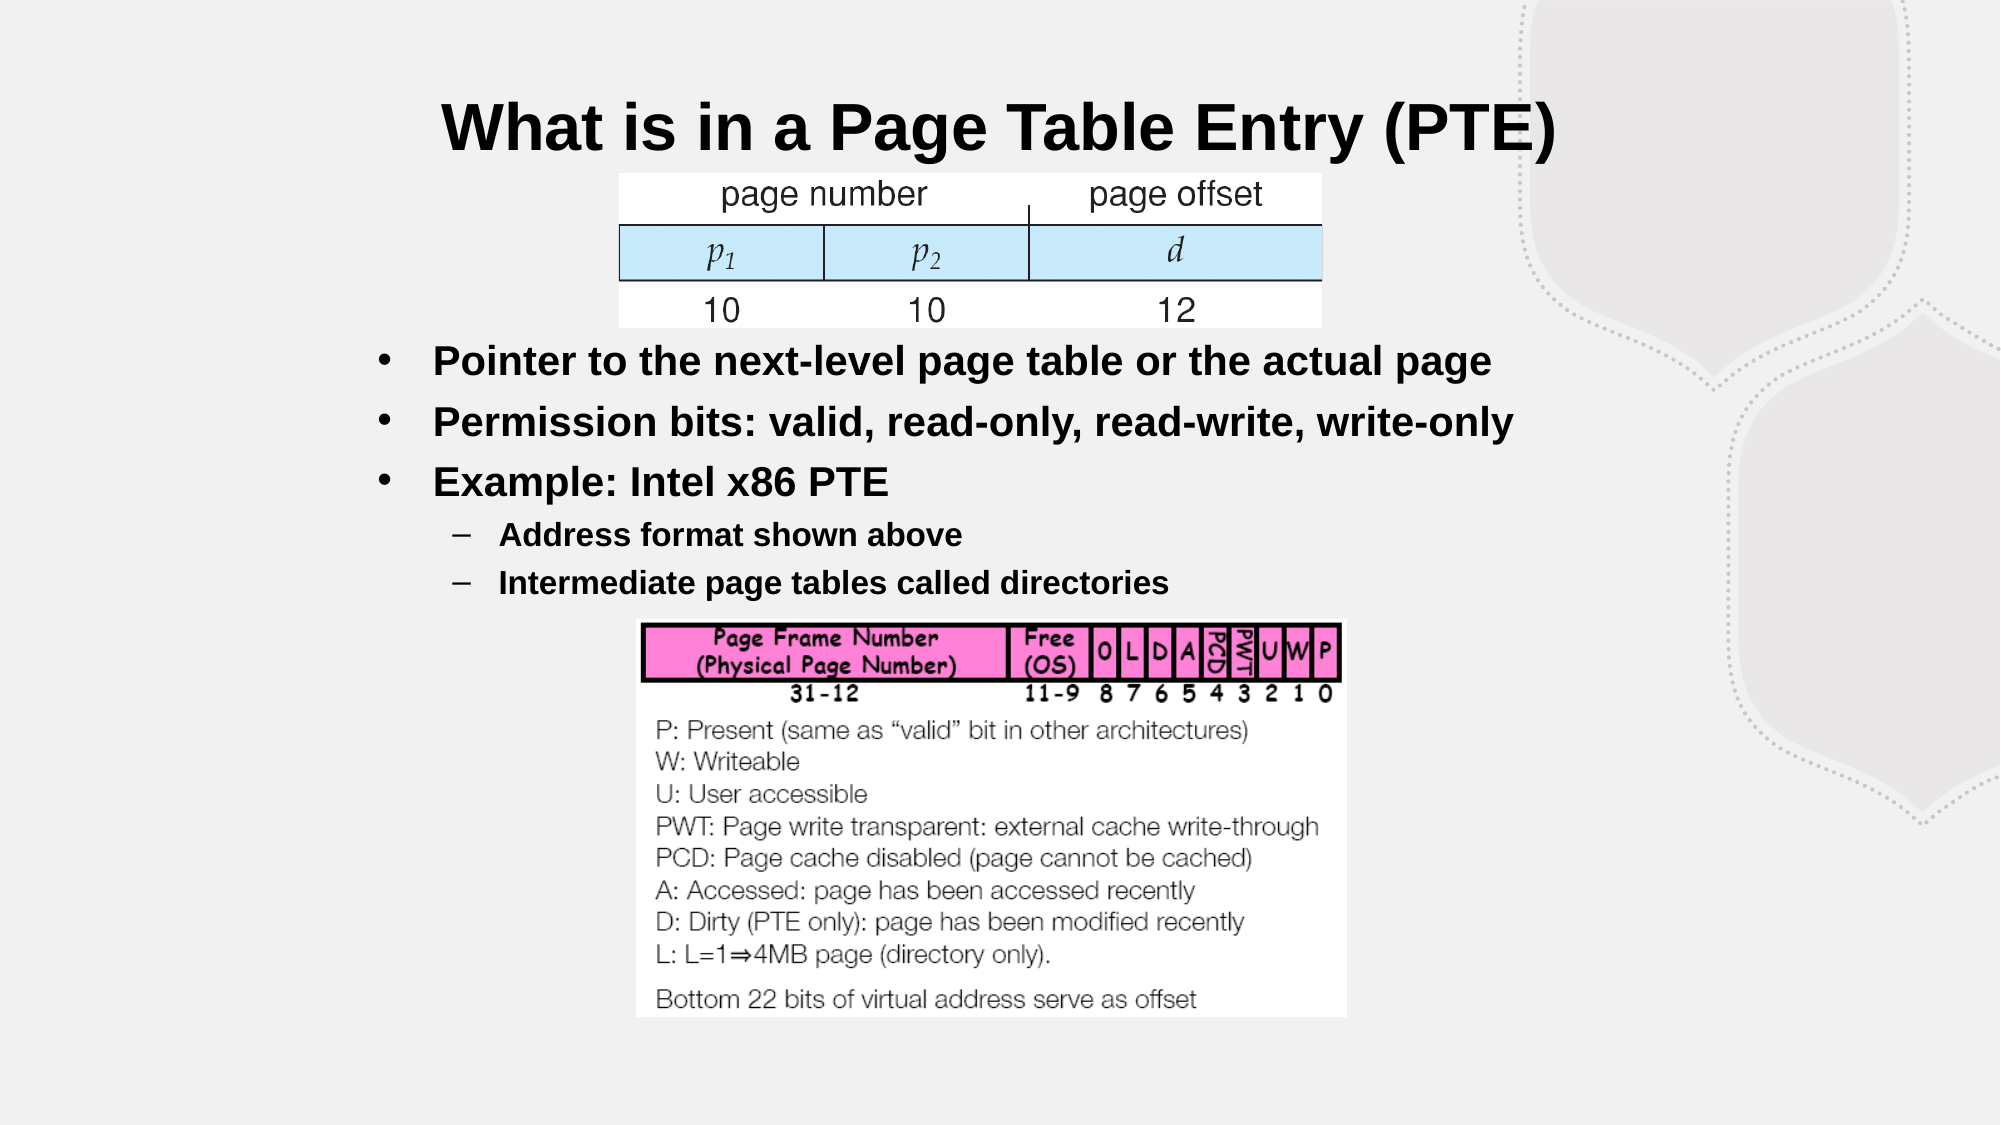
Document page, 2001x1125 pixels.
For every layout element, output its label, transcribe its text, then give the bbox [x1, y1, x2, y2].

text_box What is in a Page Table Entry (PTE) [362, 29, 1638, 218]
picture [618, 173, 1323, 328]
text_box Pointer to the next-level page table or the actual page Permission bits: valid, read-only, read-write, write-only Example: Intel x86 PTE Address format shown above Intermediate page tables called directories [362, 326, 1642, 609]
picture [636, 619, 1347, 1017]
